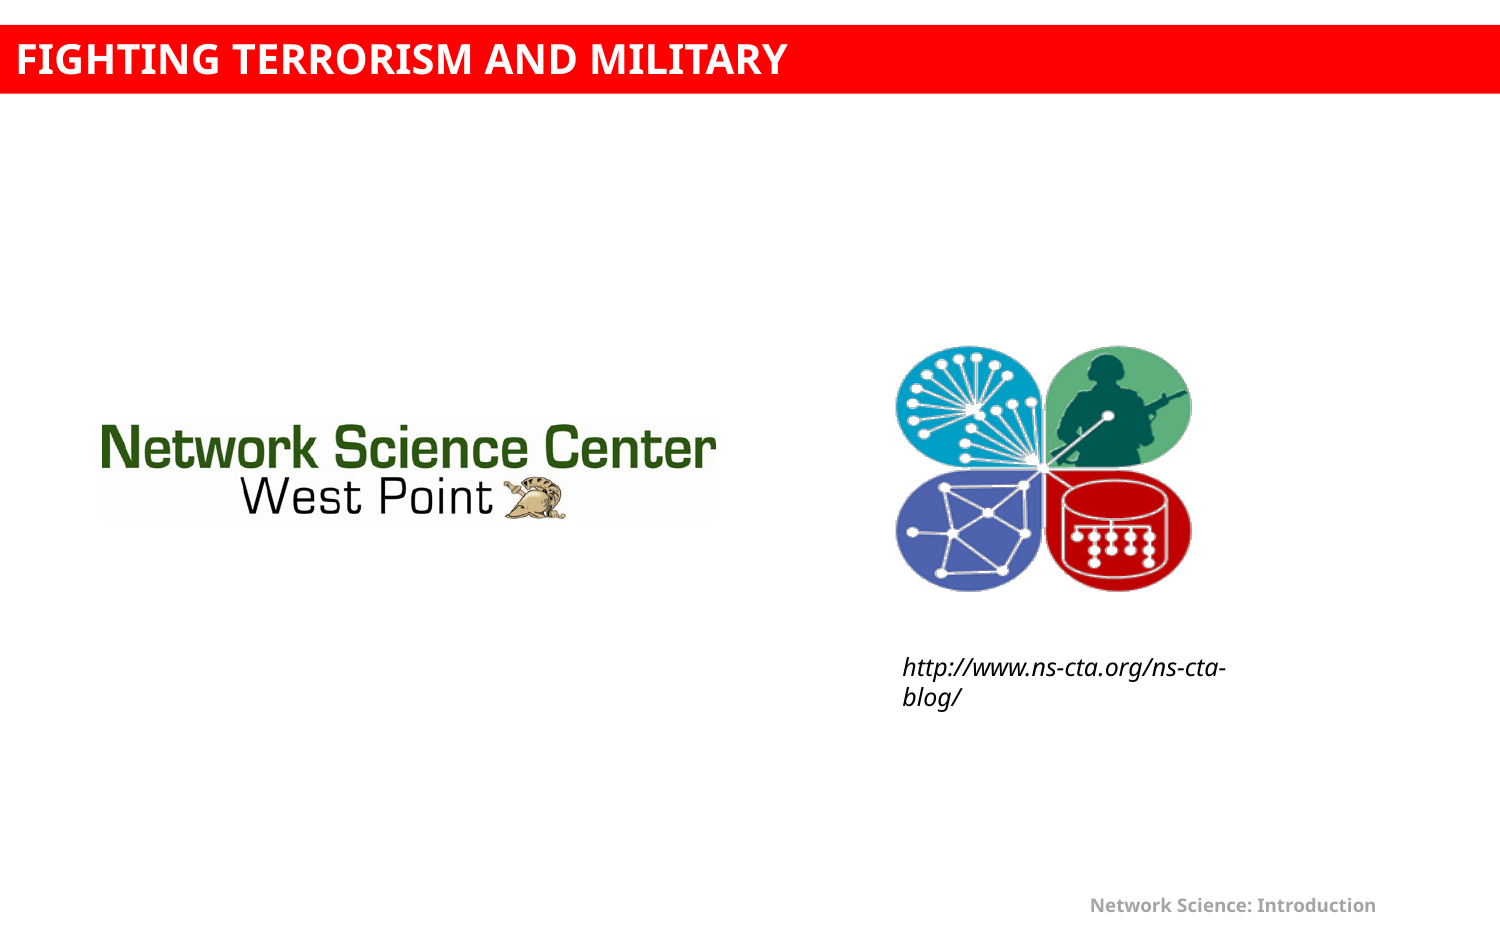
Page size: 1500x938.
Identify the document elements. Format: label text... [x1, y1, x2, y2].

picture [102, 417, 716, 522]
text_box http://www.ns-cta.org/ns-cta-blog/ [887, 643, 1300, 690]
text_box Network Science: Introduction [1074, 885, 1500, 924]
picture [887, 340, 1198, 599]
text_box FIGHTING TERRORISM AND MILITARY [0, 24, 1500, 94]
